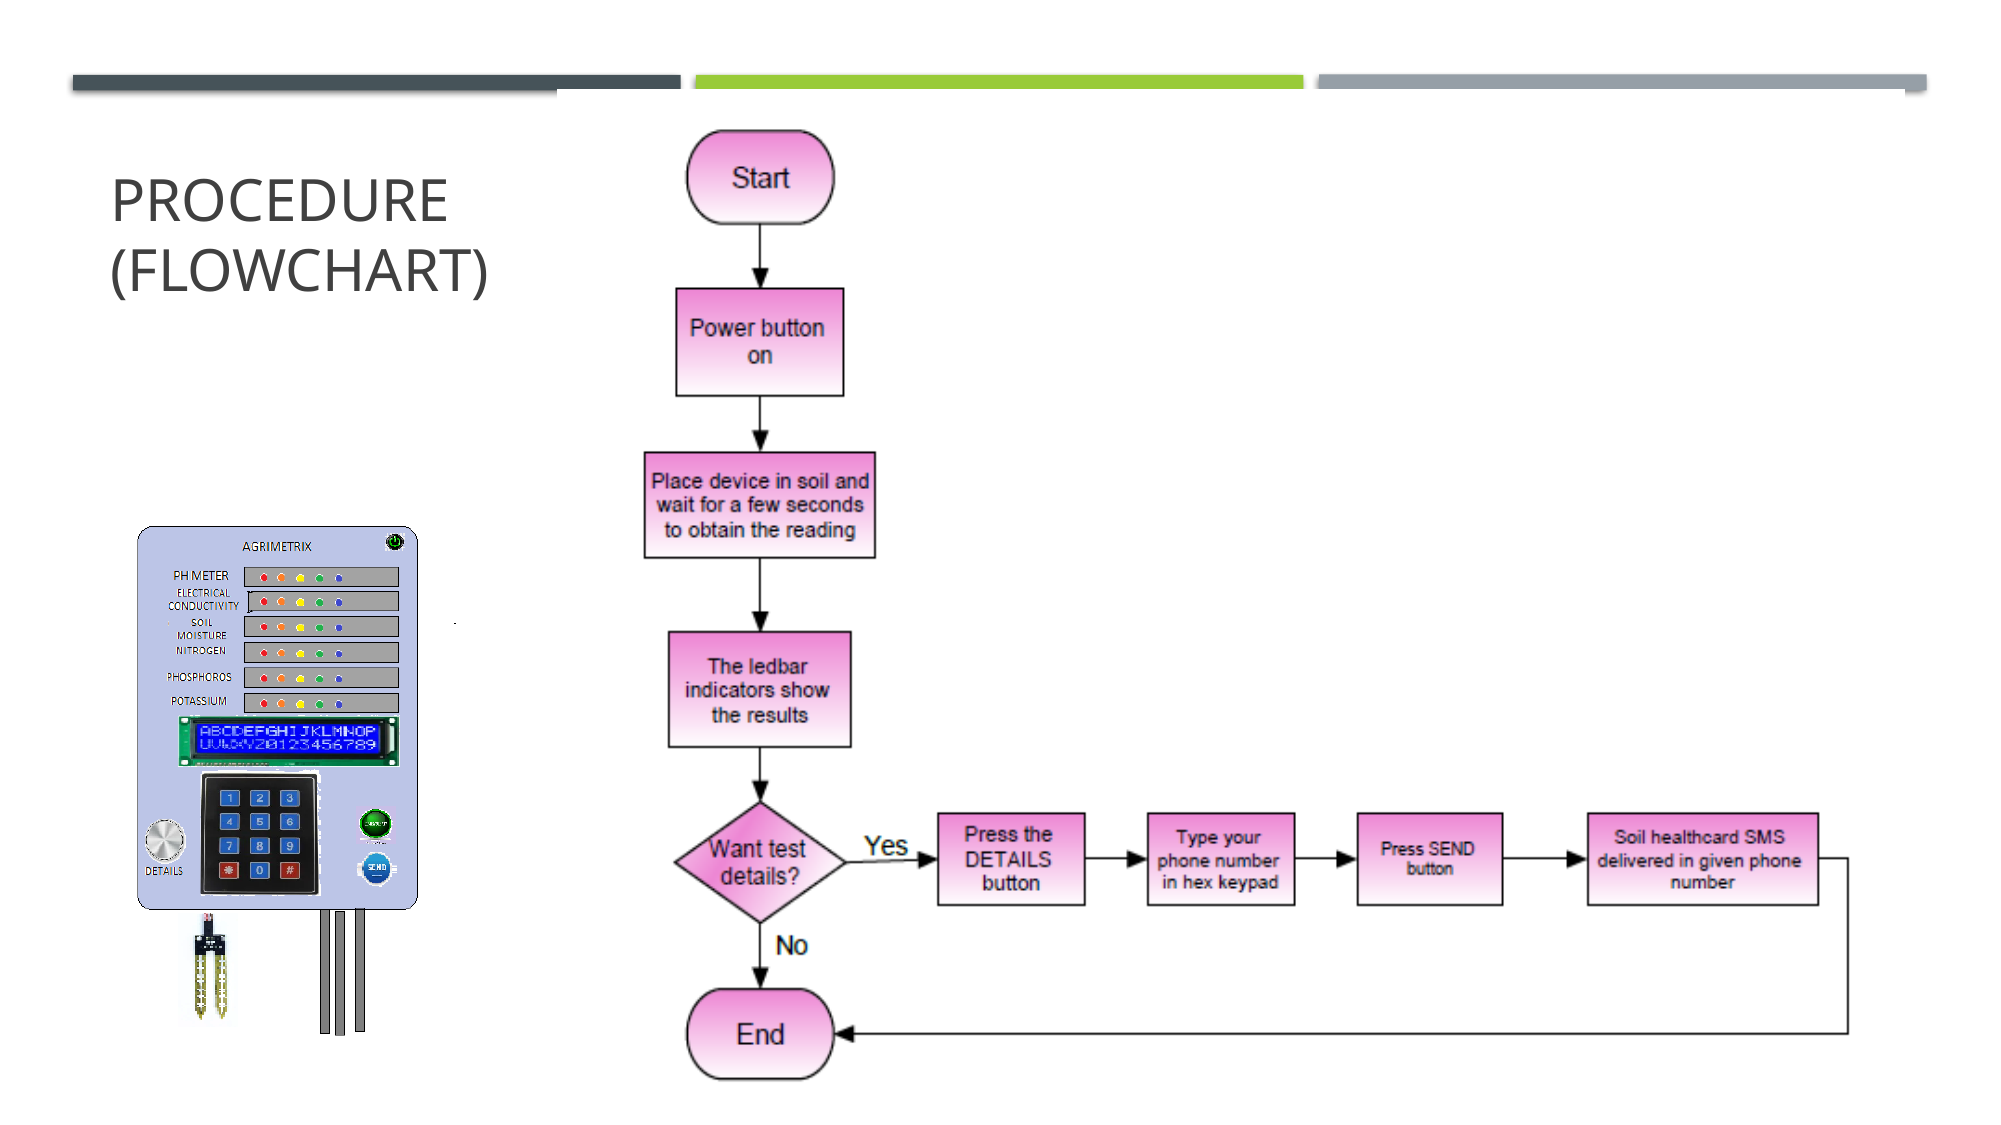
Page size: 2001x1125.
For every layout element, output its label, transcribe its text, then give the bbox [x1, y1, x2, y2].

title Procedure (FLOWCHART) [95, 115, 552, 311]
picture [556, 88, 1906, 1125]
picture [94, 510, 464, 1050]
